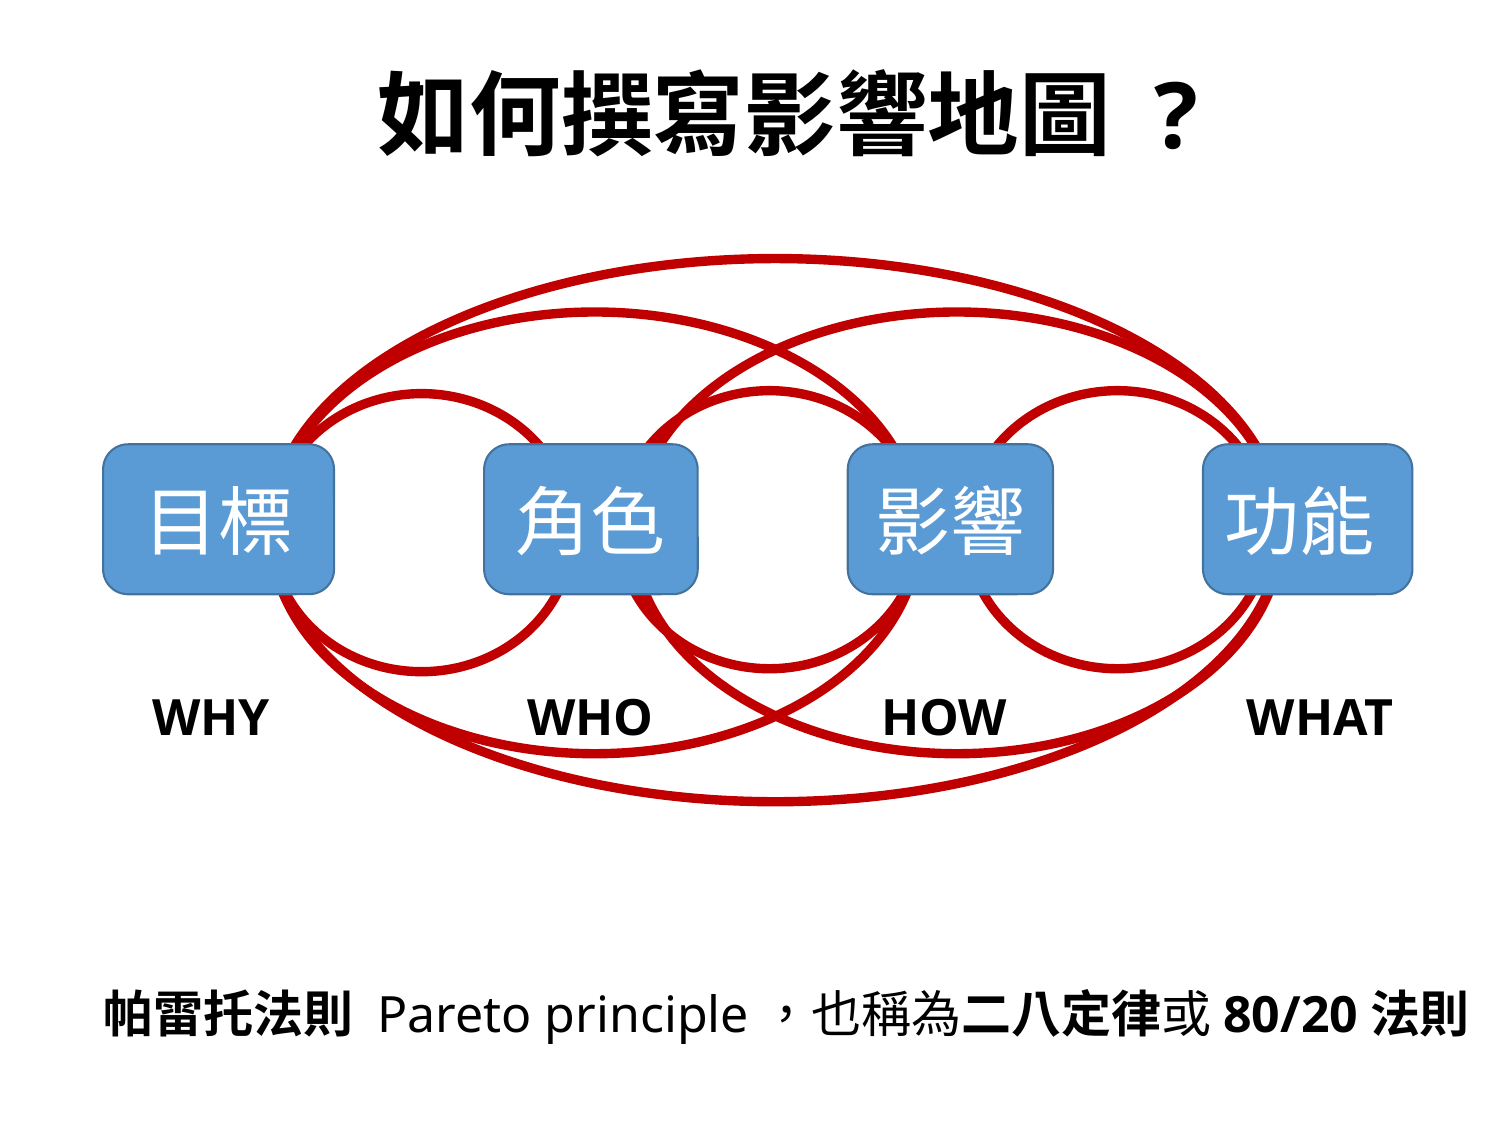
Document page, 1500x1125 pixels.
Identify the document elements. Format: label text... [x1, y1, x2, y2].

text_box [295, 257, 1256, 443]
text_box 目標 [102, 443, 336, 596]
text_box WHO [512, 748, 543, 753]
text_box 帕雷托法則 Pareto principle，也稱為二八定律或80/20法則 [89, 975, 1487, 1051]
title 如何撰寫影響地圖 ? [140, 10, 1435, 228]
text_box [283, 310, 907, 755]
text_box WHAT [1232, 678, 1409, 753]
text_box [373, 596, 1267, 803]
text_box HOW [866, 678, 1022, 753]
text_box WHY [137, 678, 285, 753]
text_box 功能 [1201, 443, 1414, 596]
text_box [983, 389, 1252, 670]
text_box 影響 [846, 443, 1055, 596]
